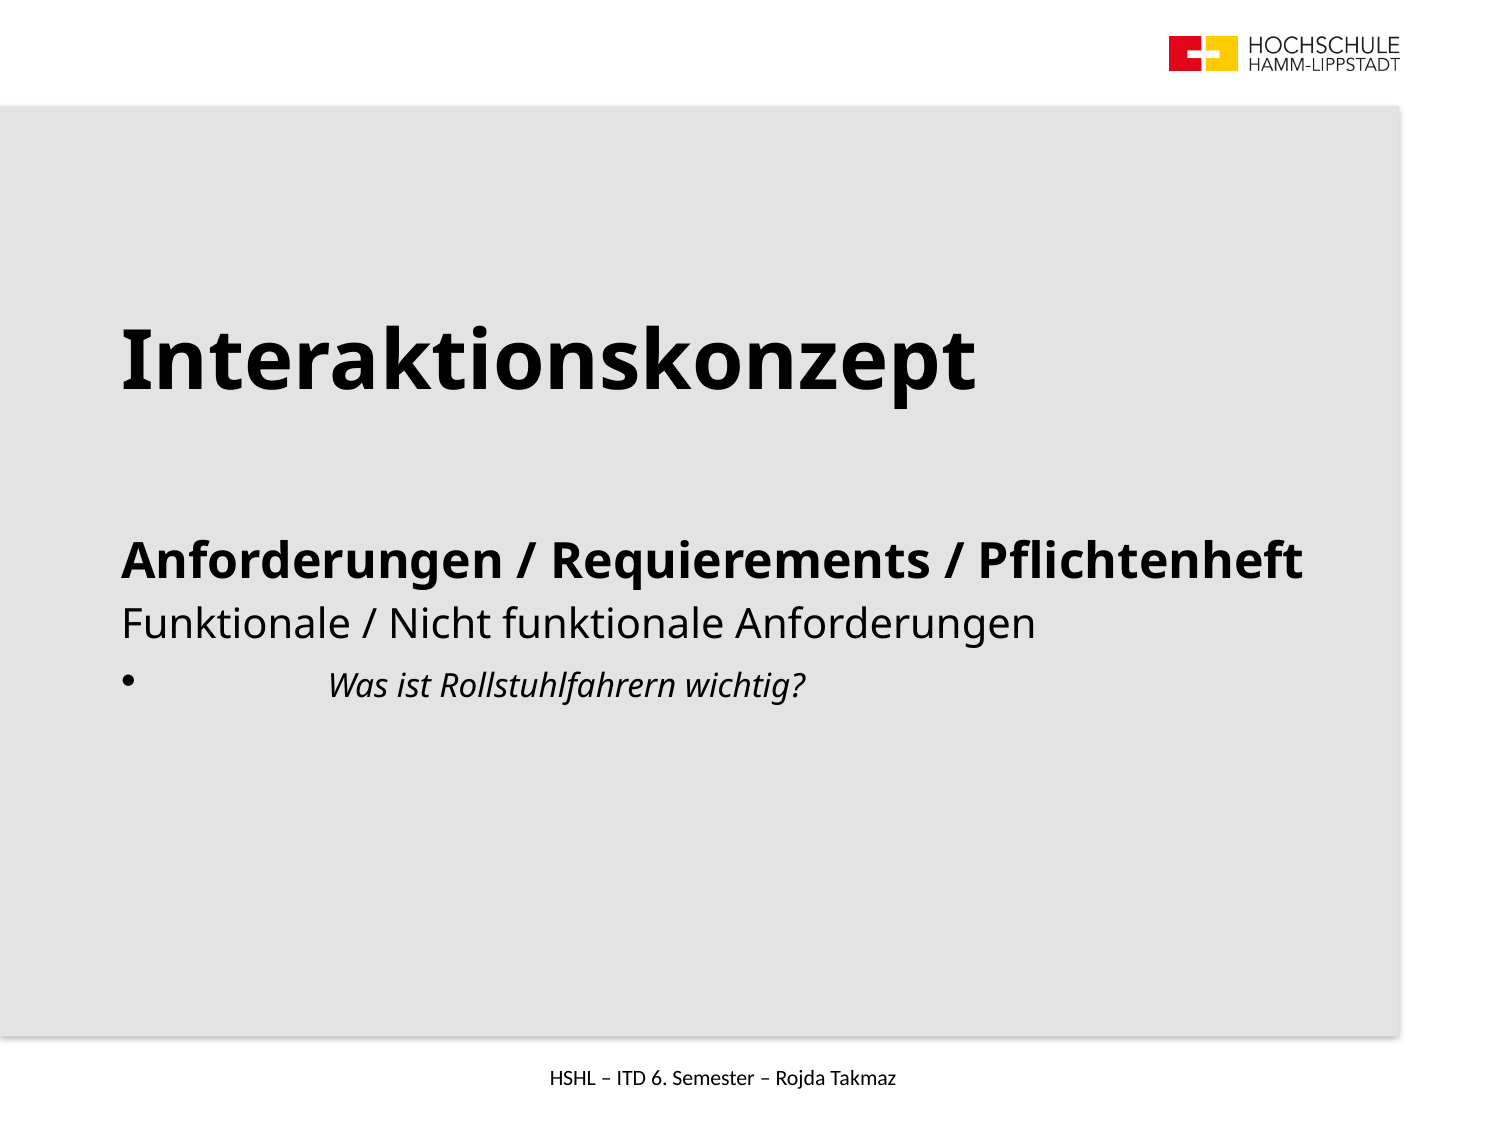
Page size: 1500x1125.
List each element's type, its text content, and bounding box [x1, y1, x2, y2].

text_box HSHL – ITD 6. Semester – Rojda Takmaz [534, 1055, 912, 1097]
title Interaktionskonzept [106, 236, 1340, 478]
subtitle Anforderungen / Requierements / Pflichtenheft Funktionale / Nicht funktionale Anforderungen Was ist Rollstuhlfahrern wichtig? [106, 521, 1340, 891]
picture [1169, 36, 1400, 71]
